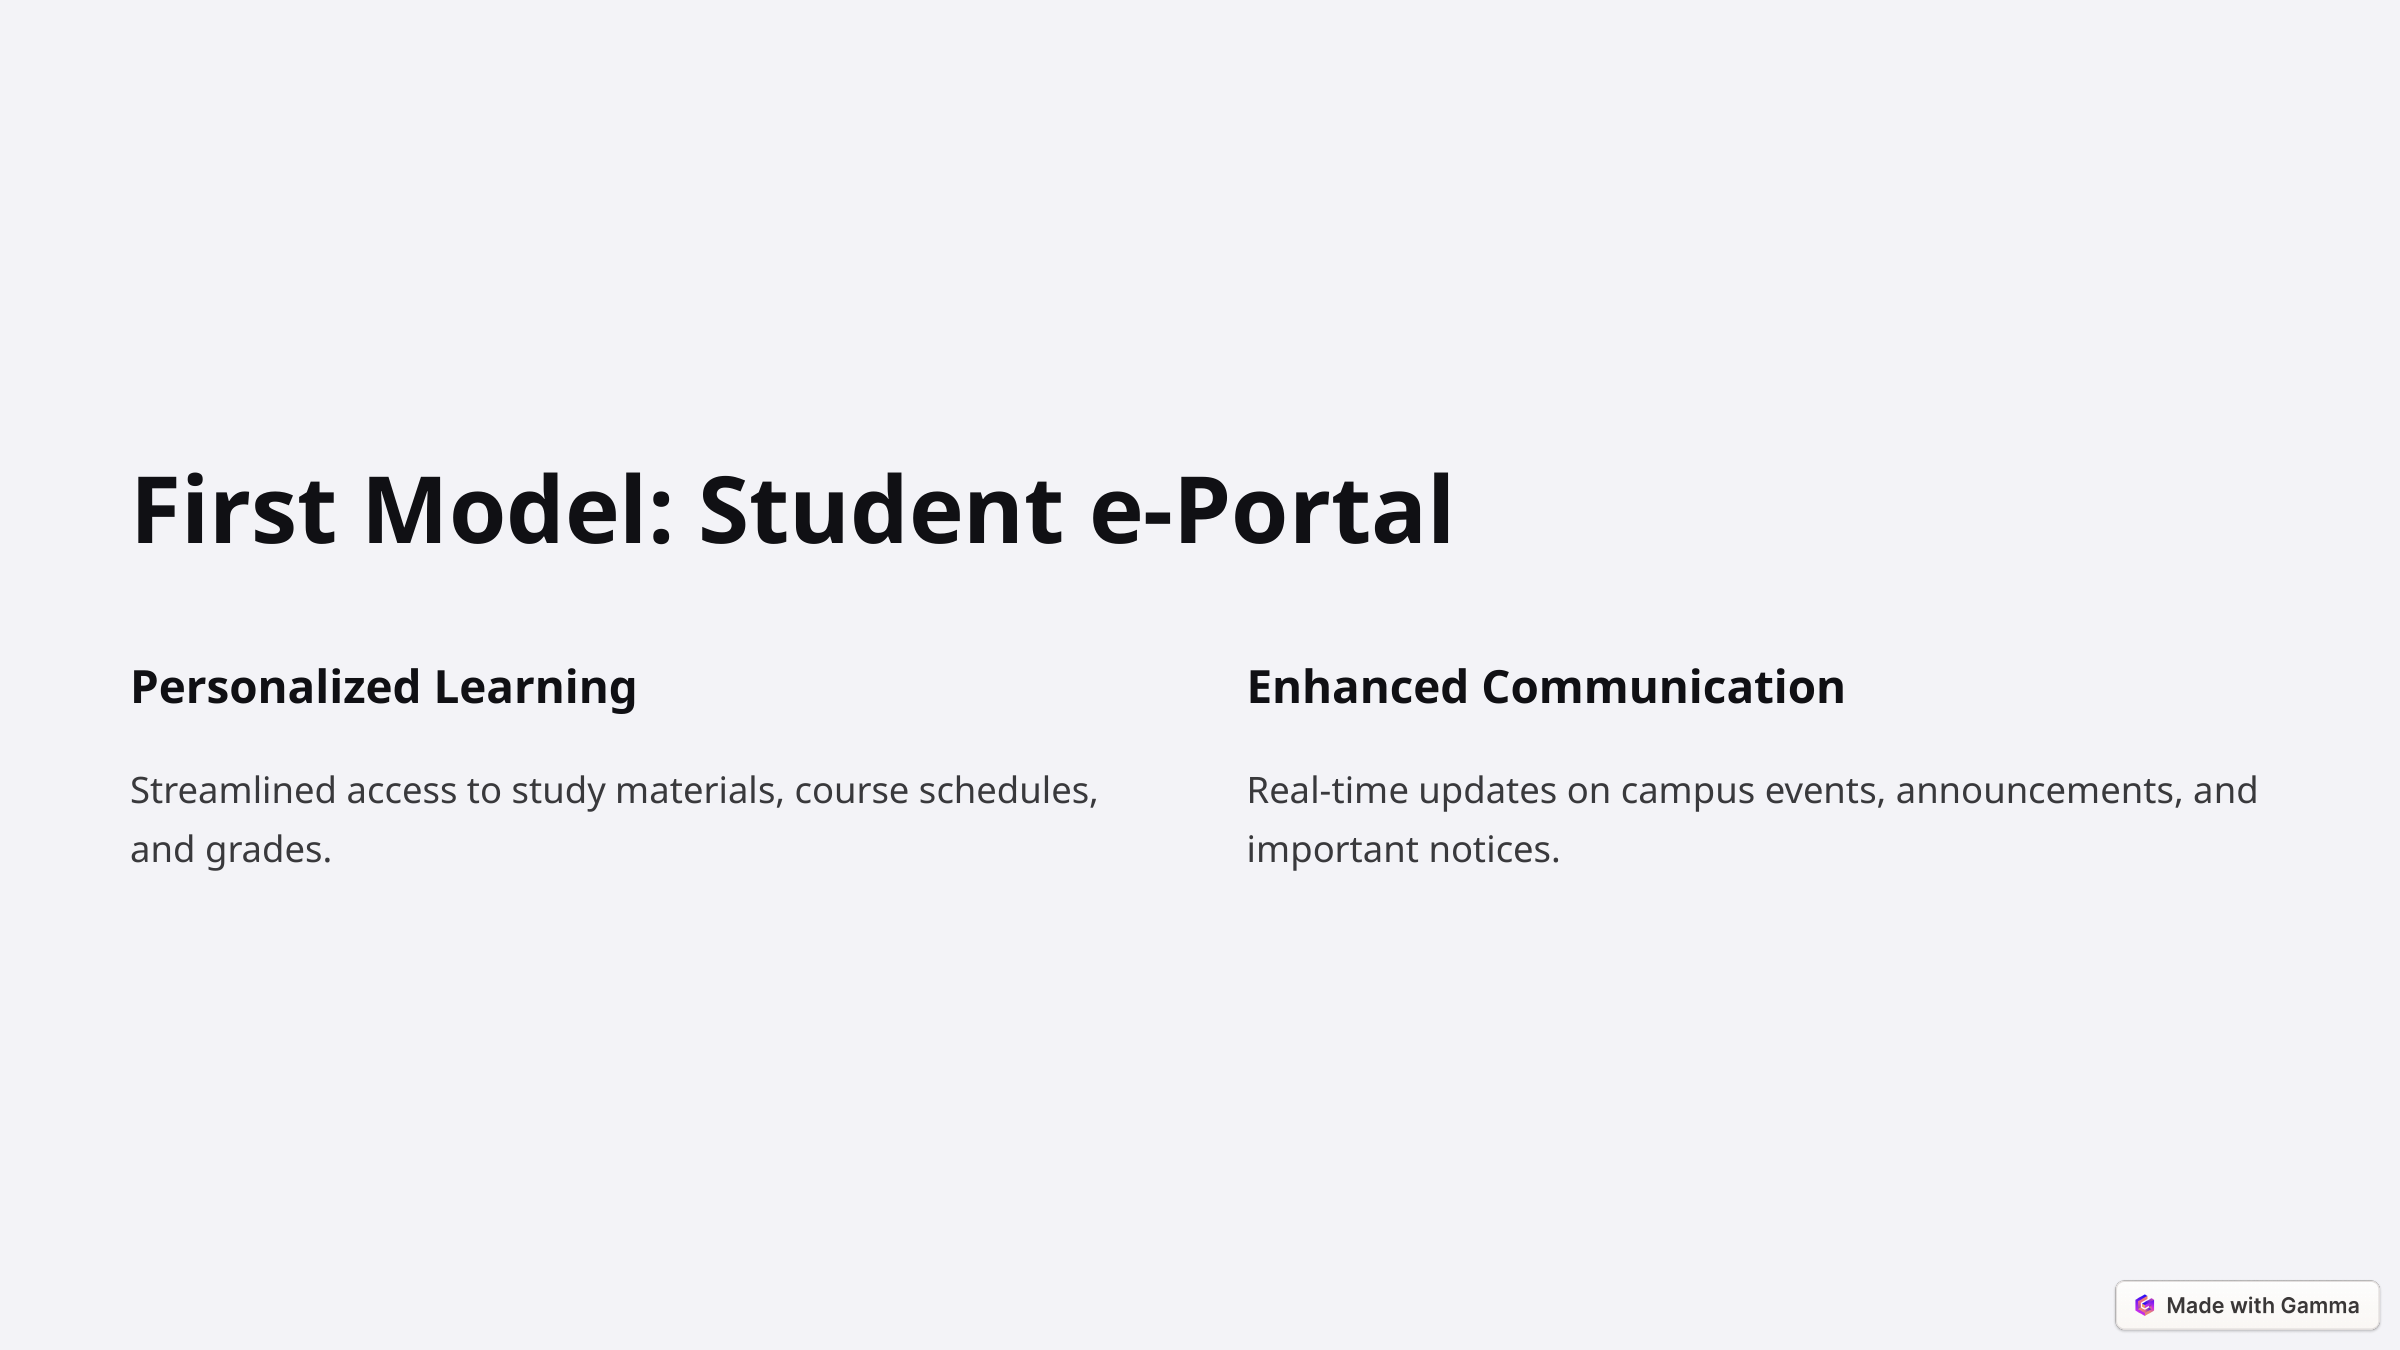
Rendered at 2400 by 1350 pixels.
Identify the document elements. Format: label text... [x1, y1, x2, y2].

text_box Streamlined access to study materials, course schedules, and grades. [130, 751, 1155, 871]
text_box Personalized Learning [130, 655, 613, 714]
text_box Enhanced Communication [1246, 655, 1819, 714]
picture [2106, 1271, 2389, 1339]
text_box Real-time updates on campus events, announcements, and important notices. [1246, 751, 2271, 871]
text_box First Model: Student e-Portal [130, 446, 1383, 563]
